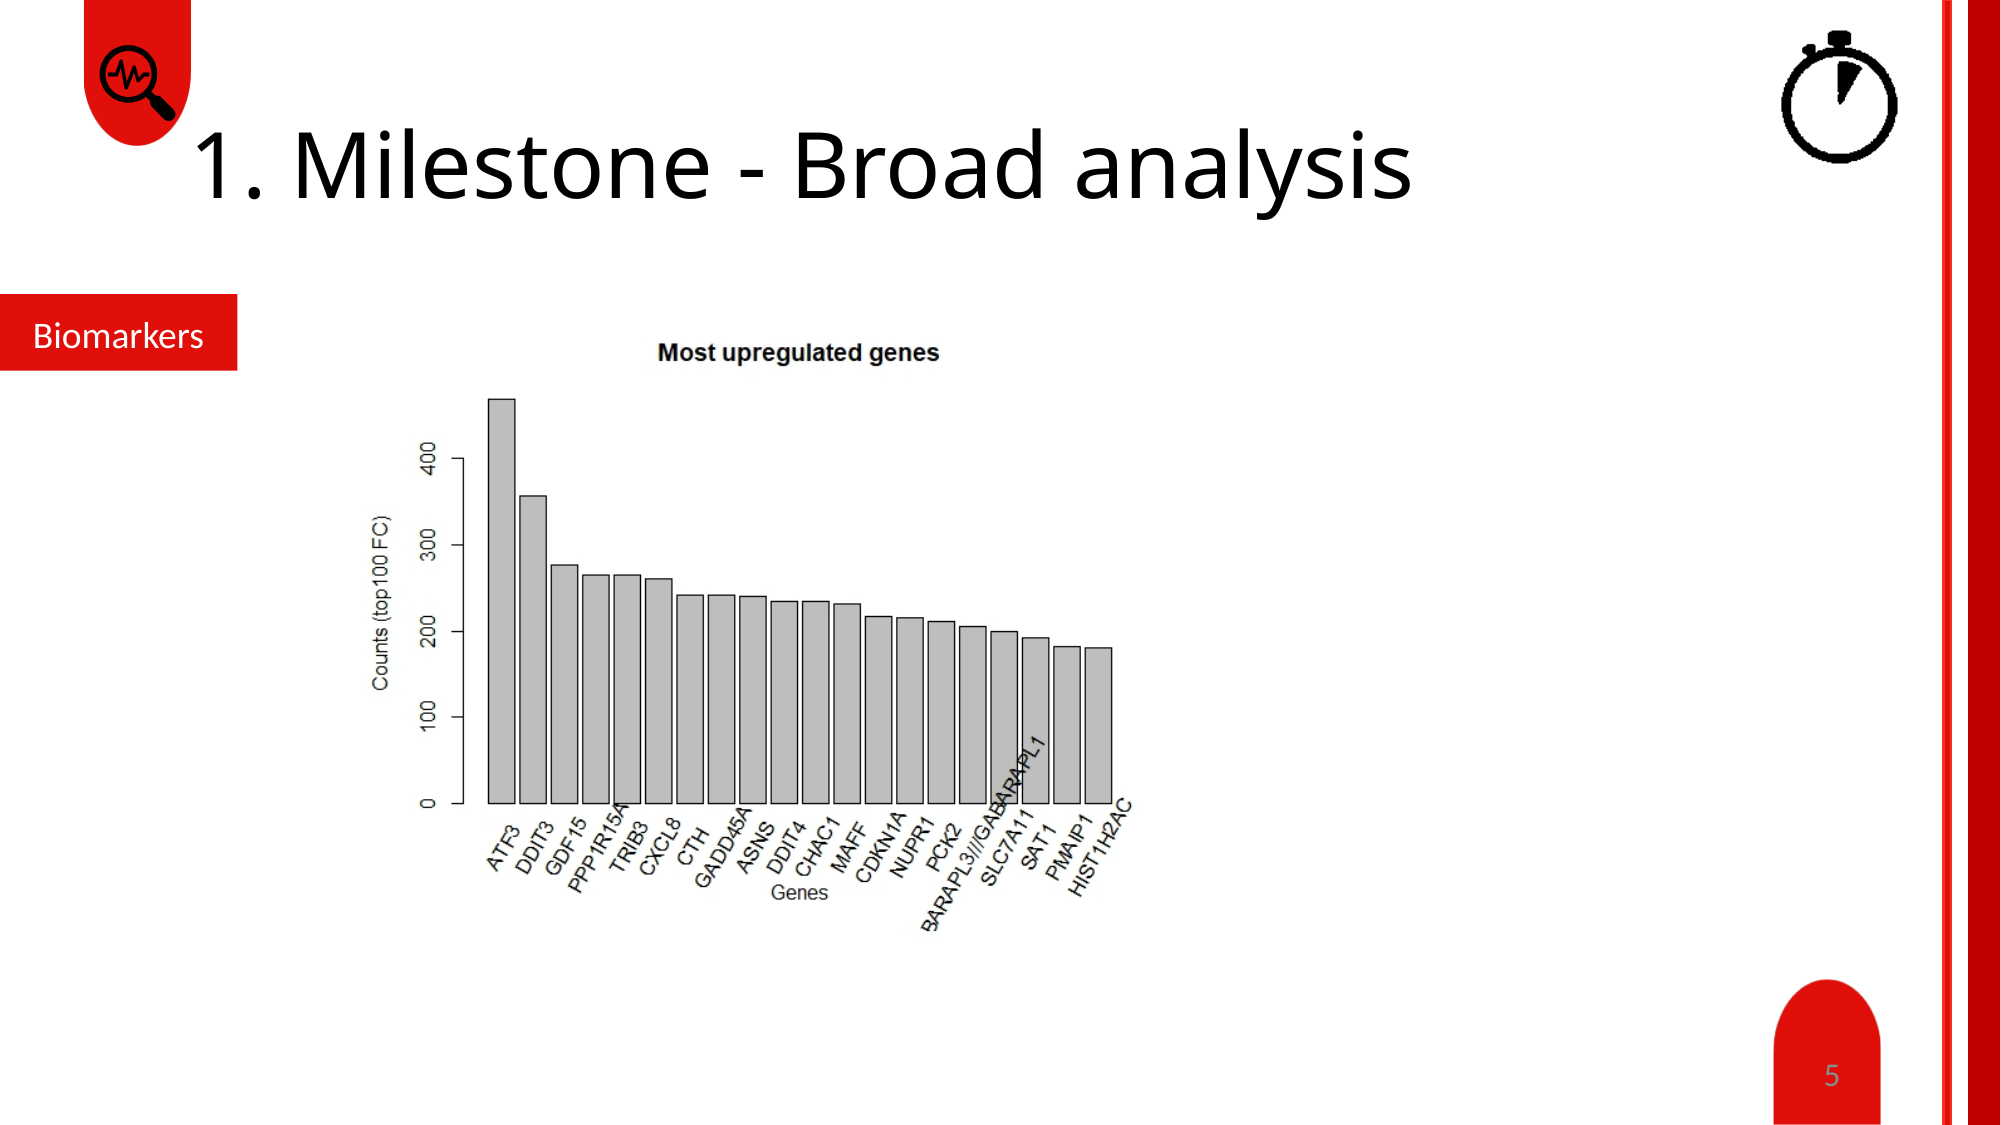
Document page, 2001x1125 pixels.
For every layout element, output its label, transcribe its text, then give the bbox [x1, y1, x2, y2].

picture [1968, 0, 2001, 1125]
text_box Biomarkers [0, 294, 238, 371]
picture [341, 277, 1170, 956]
slide_number 5 [1405, 1042, 1856, 1103]
picture [1774, 980, 1880, 1125]
picture [83, 0, 191, 146]
title 1. Milestone - Broad analysis [174, 59, 1863, 278]
picture [1756, 23, 1916, 170]
